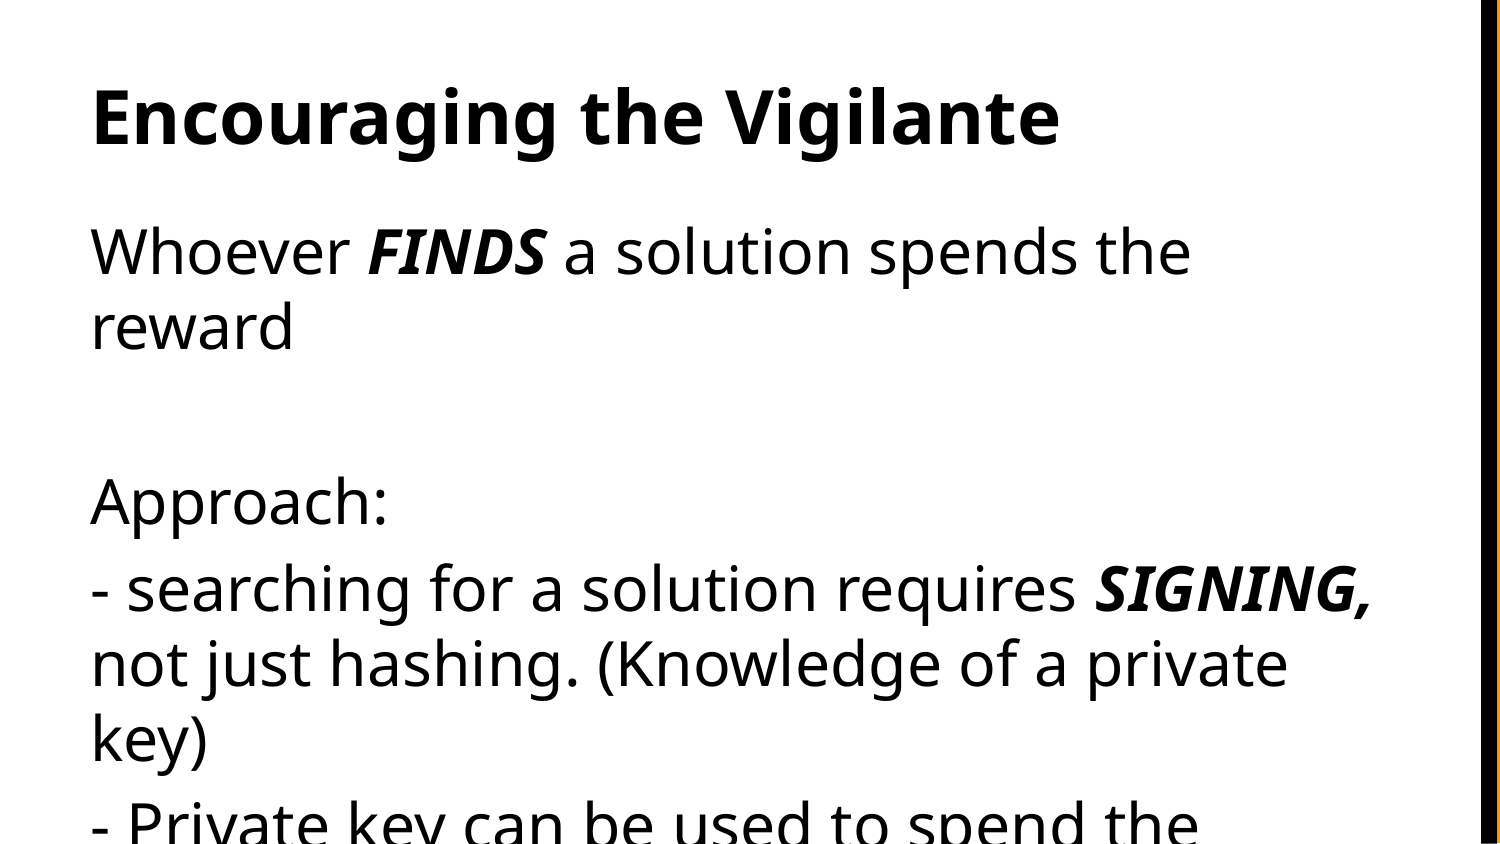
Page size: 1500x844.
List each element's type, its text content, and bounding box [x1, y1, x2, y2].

title Encouraging the Vigilante [75, 33, 1425, 175]
list Whoever FINDS a solution spends the reward Approach: - searching for a solution requires SIGNING, not just hashing. (Knowledge of a private key) - Private key can be used to spend the reward [75, 196, 1425, 808]
